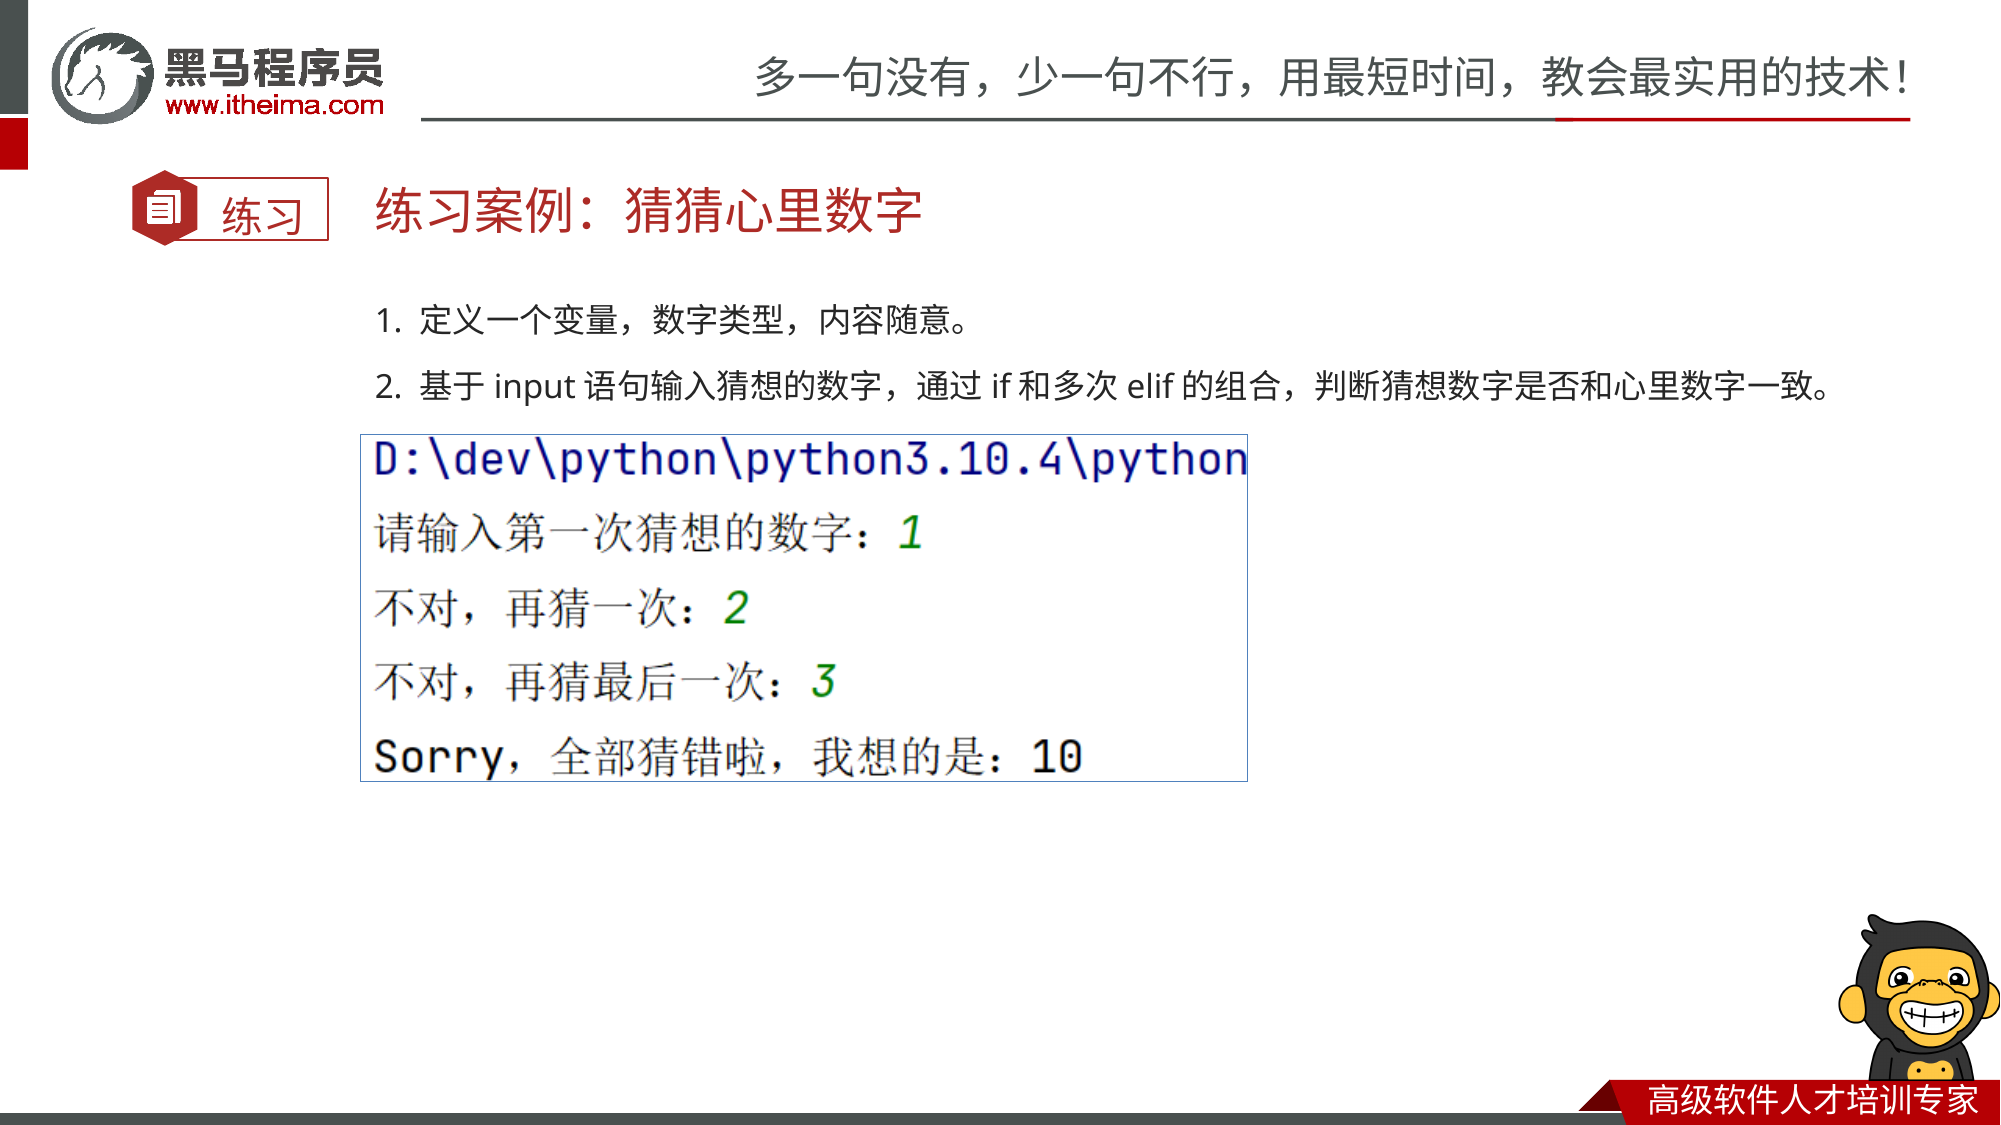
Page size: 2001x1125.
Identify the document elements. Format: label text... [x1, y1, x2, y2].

list 1. 定义一个变量，数字类型，内容随意。 2. 基于input语句输入猜想的数字，通过if和多次elif的组合，判断猜想数字是否和心里数字一致。 [360, 271, 1872, 964]
picture [147, 190, 181, 224]
picture [1800, 883, 2000, 1118]
picture [359, 434, 1248, 782]
list 练习案例：猜猜心里数字 [360, 166, 1872, 252]
picture [50, 26, 384, 125]
